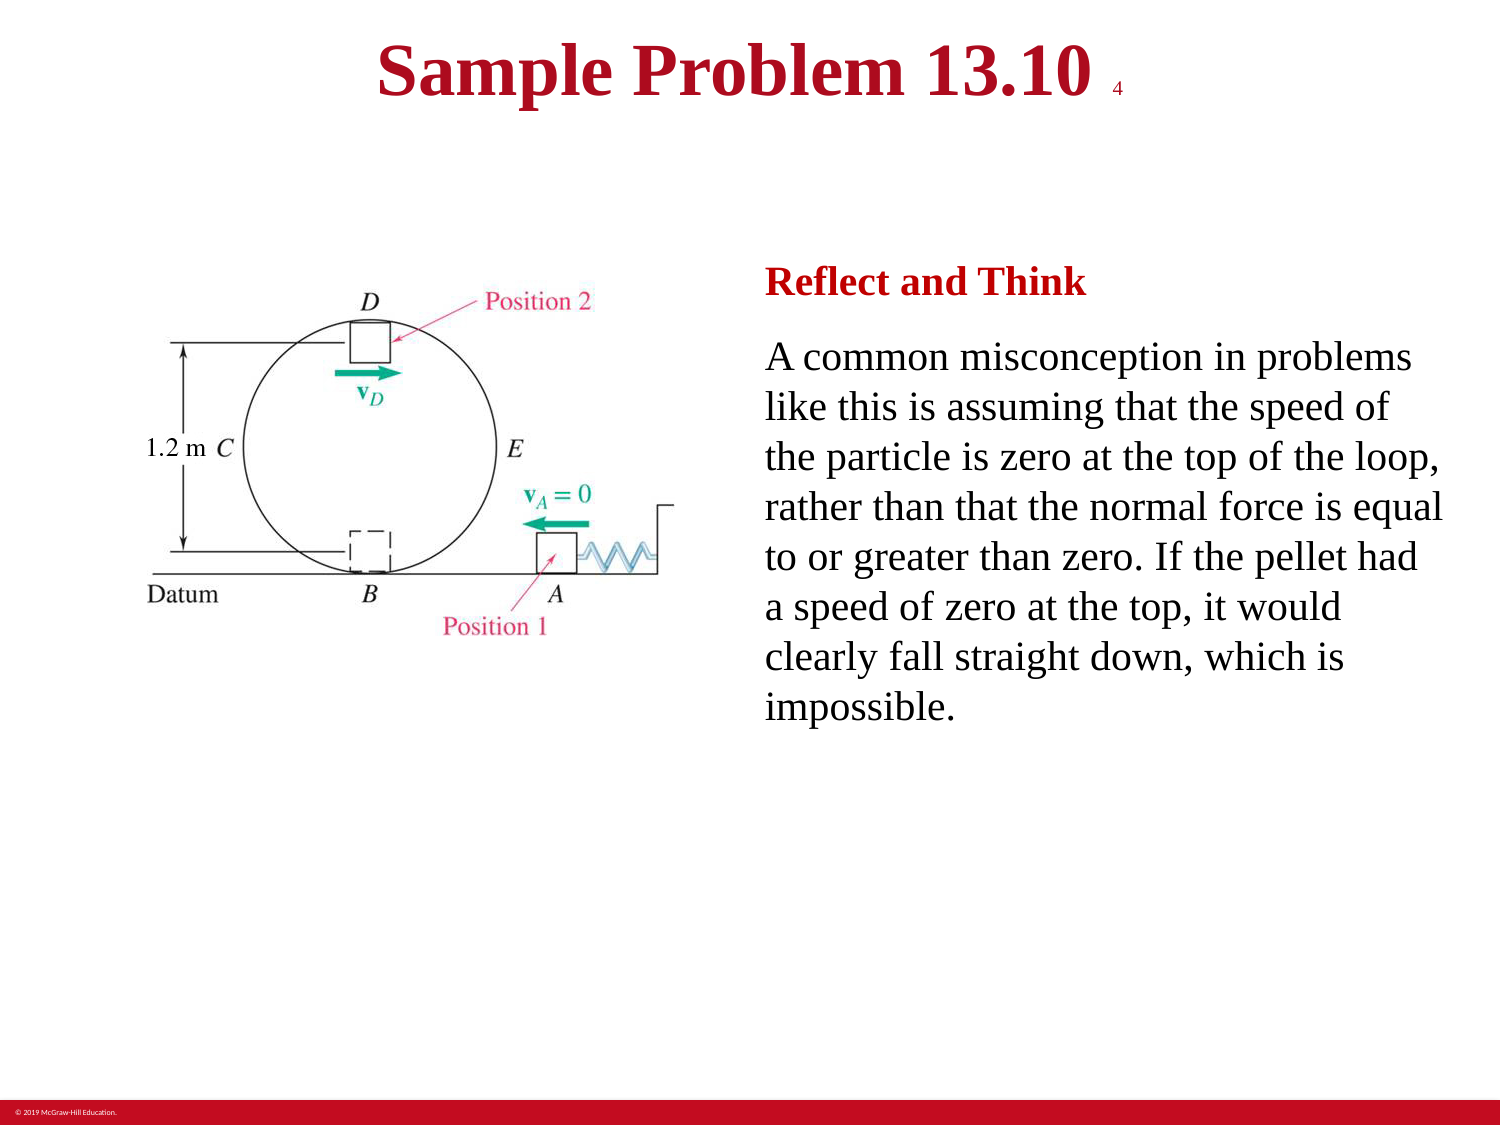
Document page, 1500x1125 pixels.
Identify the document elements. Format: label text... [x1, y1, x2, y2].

title Sample Problem 13.10 4 [75, 12, 1425, 113]
picture [146, 279, 675, 637]
list Reflect and Think A common misconception in problems like this is assuming that the speed of the particle is zero at the top of the loop, rather than that the normal force is equal to or greater than zero. If the pellet had a speed of zero at the top, it would clearly fall straight down, which is impossible. [750, 246, 1463, 700]
